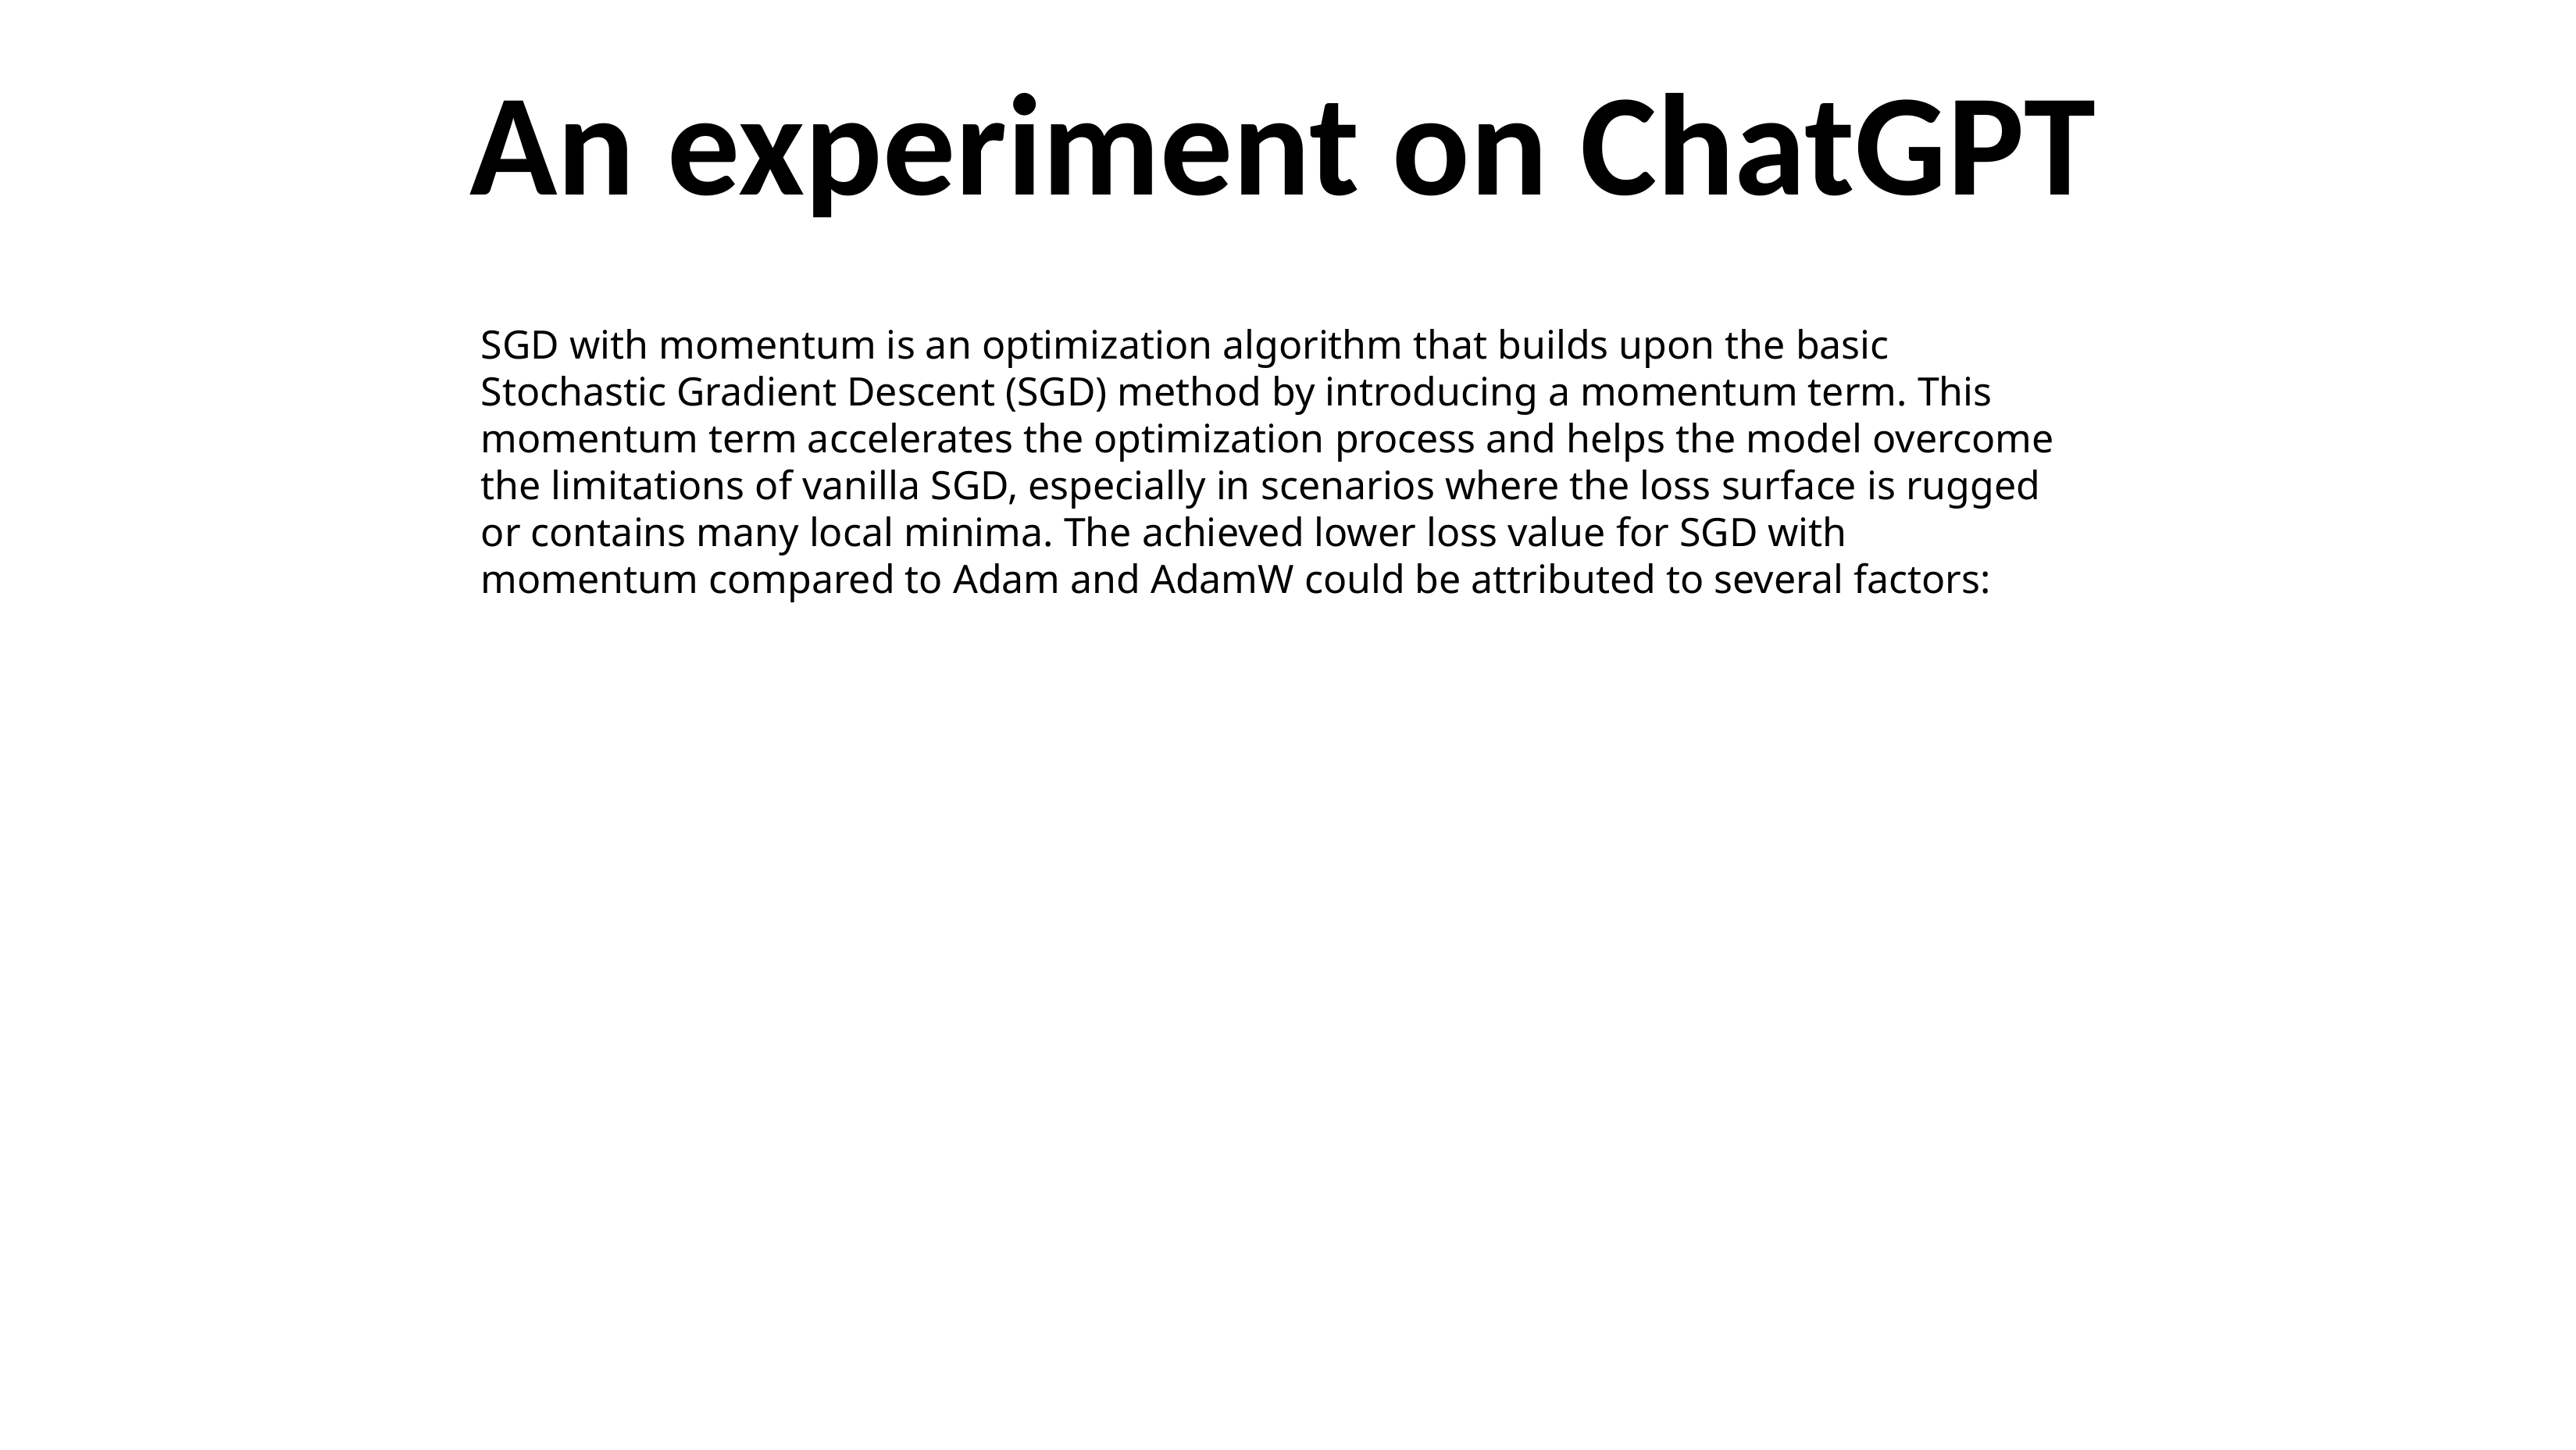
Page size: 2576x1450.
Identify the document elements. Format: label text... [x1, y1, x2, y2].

title An experiment on ChatGPT [469, 49, 2107, 226]
text_box SGD with momentum is an optimization algorithm that builds upon the basic Stochastic Gradient Descent (SGD) method by introducing a momentum term. This momentum term accelerates the optimization process and helps the model overcome the limitations of vanilla SGD, especially in scenarios where the loss surface is rugged or contains many local minima. The achieved lower loss value for SGD with momentum compared to Adam and AdamW could be attributed to several factors: [469, 314, 2069, 608]
